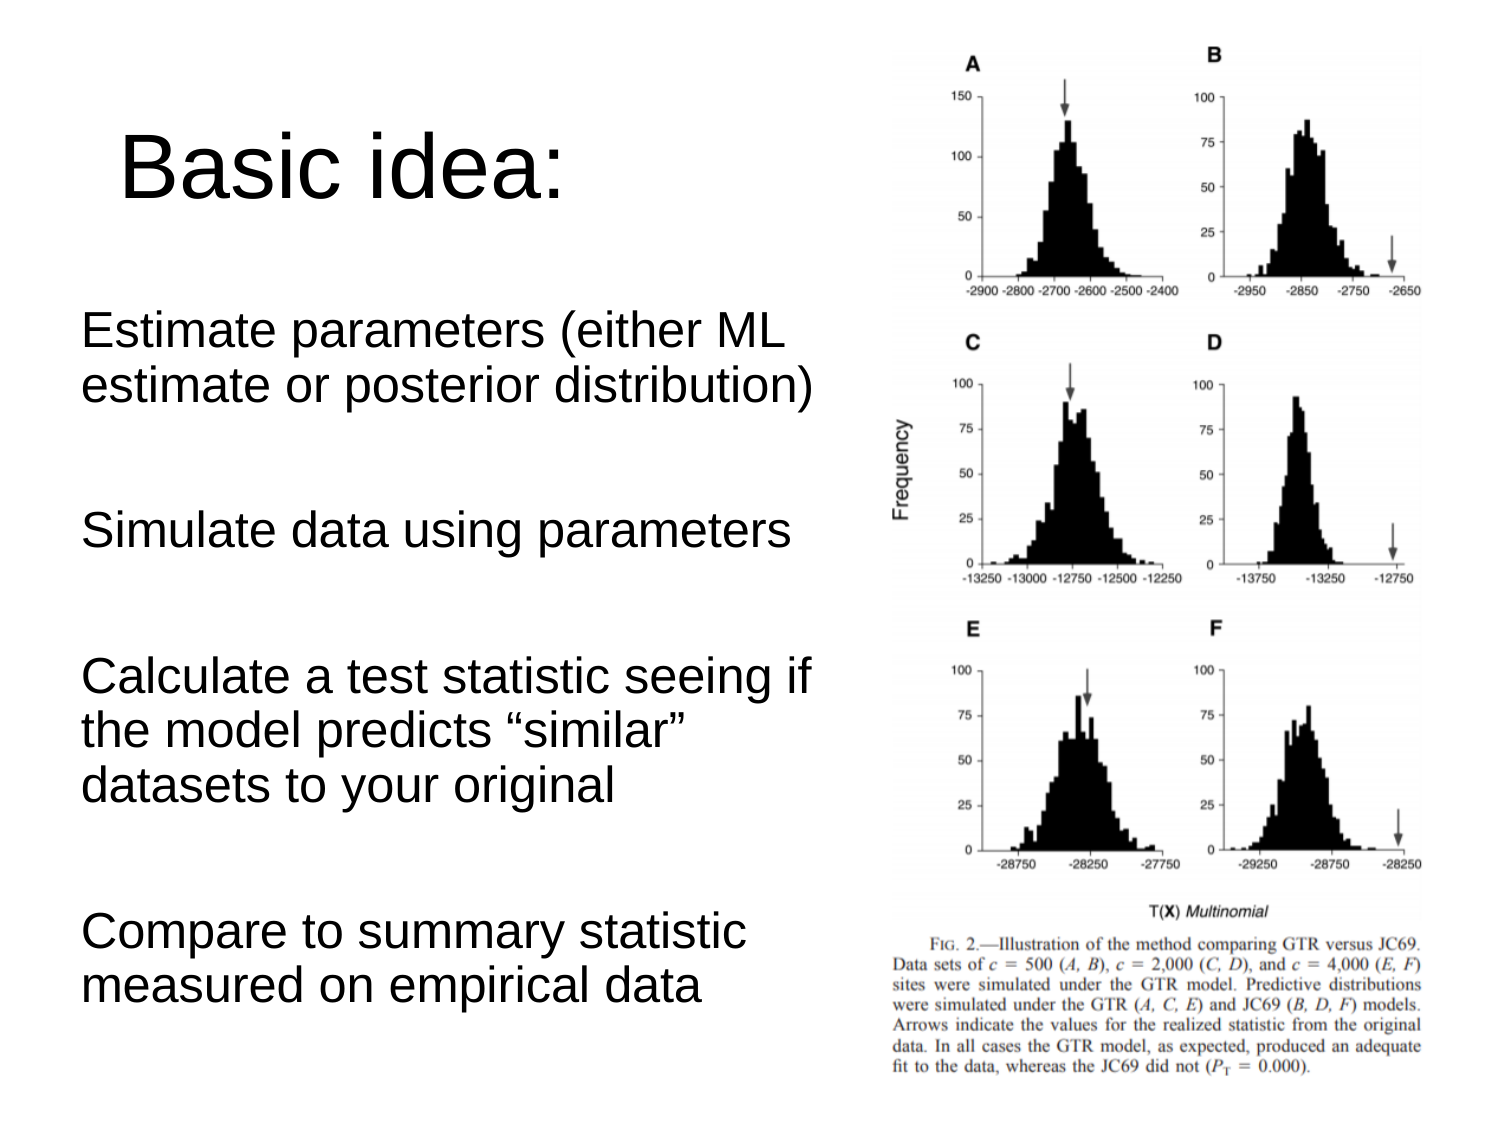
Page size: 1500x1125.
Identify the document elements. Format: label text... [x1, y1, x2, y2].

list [883, 23, 1466, 1103]
text_box Estimate parameters (either ML estimate or posterior distribution) Simulate data using parameters Calculate a test statistic seeing if the model predicts “similar” datasets to your original Compare to summary statistic measured on empirical data [65, 296, 842, 1044]
title Basic idea: [103, 59, 883, 278]
